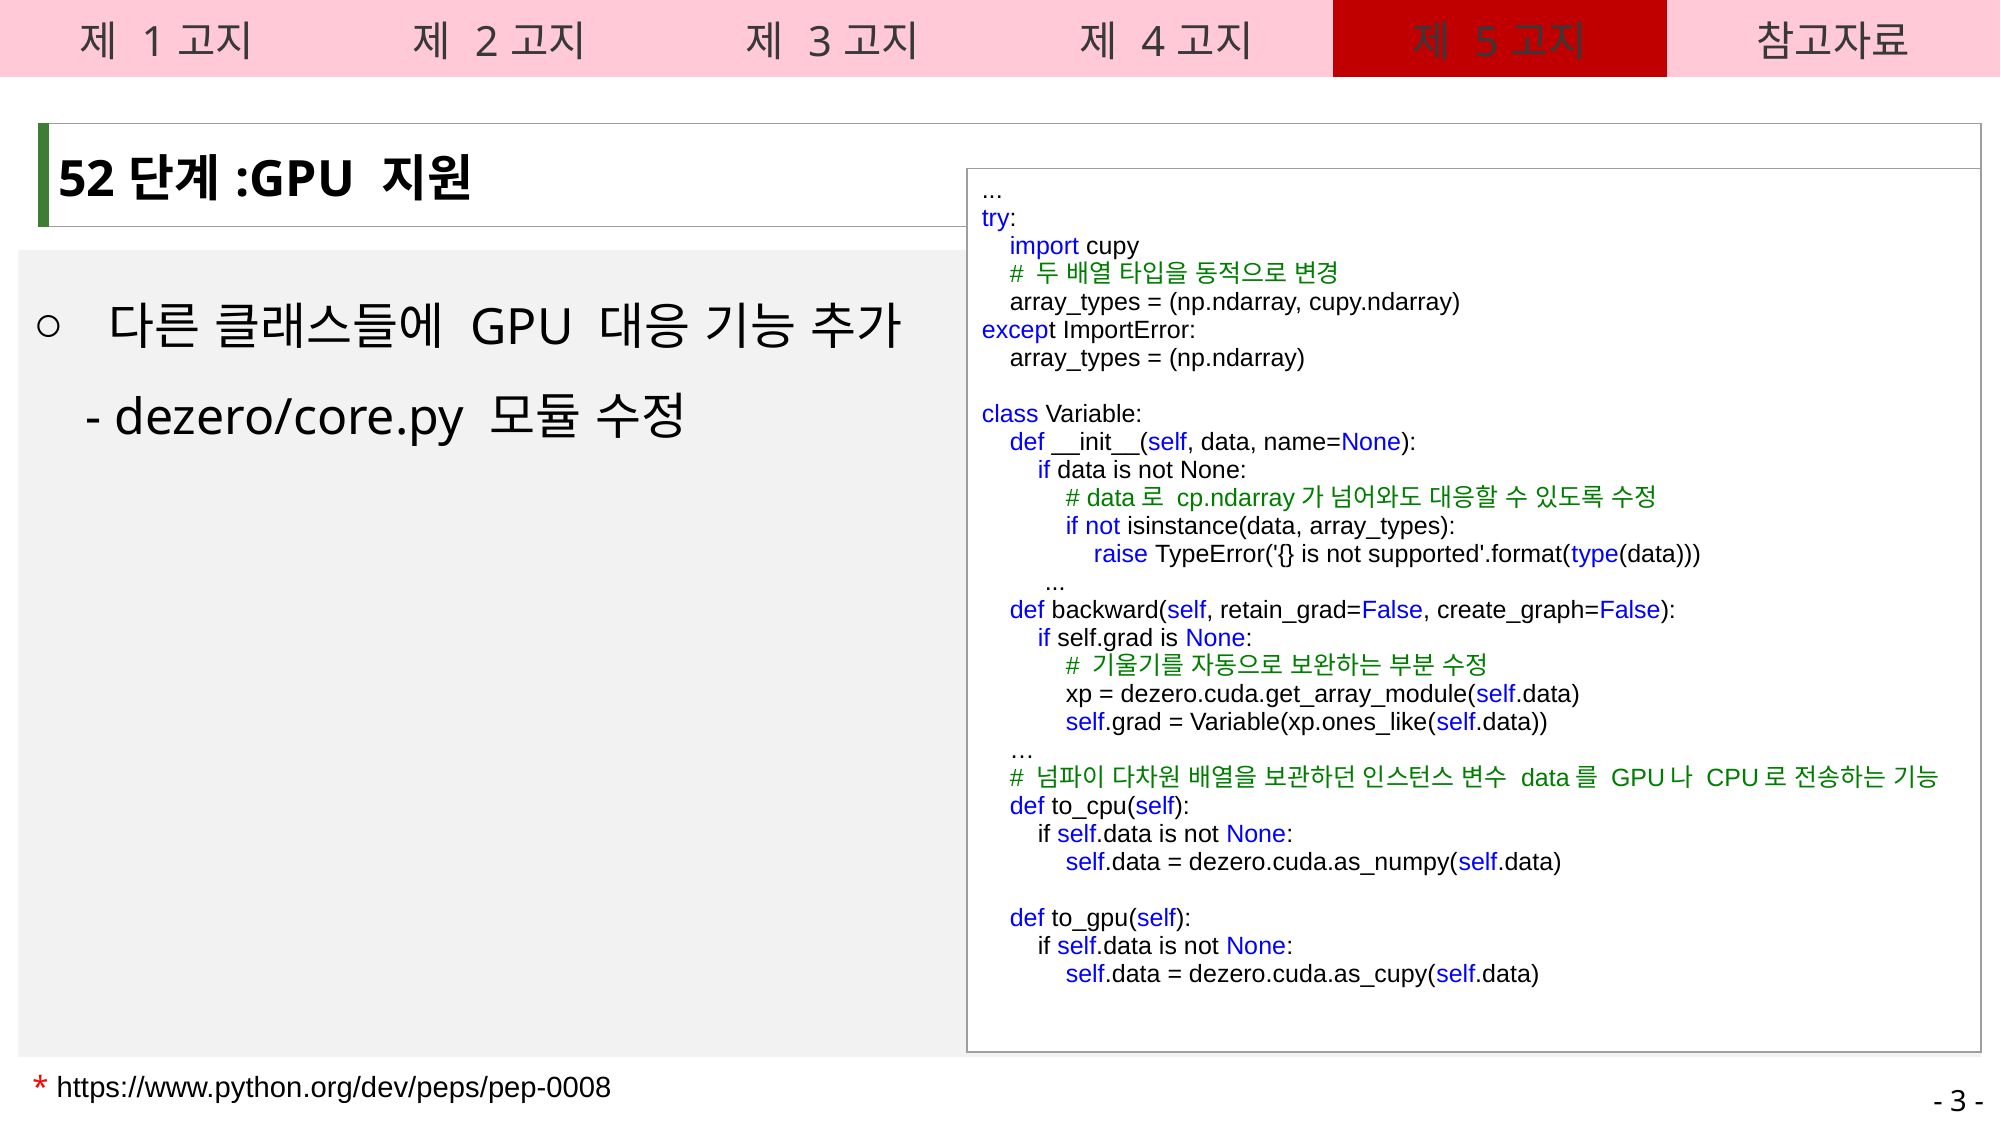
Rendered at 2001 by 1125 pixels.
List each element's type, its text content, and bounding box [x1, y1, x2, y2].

table_header ... try: import cupy # 두 배열 타입을 동적으로 변경 array_types = (np.ndarray, cupy.ndarray) except ImportError: array_types = (np.ndarray) class Variable: def __init__(self, data, name=None): if data is not None: # data로 cp.ndarray가 넘어와도 대응할 수 있도록 수정 if not isinstance(data, array_types): raise TypeError('{} is not supported'.format(type(data))) ... def backward(self, retain_grad=False, create_graph=False): if self.grad is None: # 기울기를 자동으로 보완하는 부분 수정 xp = dezero.cuda.get_array_module(self.data) self.grad = Variable(xp.ones_like(self.data)) … # 넘파이 다차원 배열을 보관하던 인스턴스 변수 data를 GPU나 CPU로 전송하는 기능 def to_cpu(self): if self.data is not None: self.data = dezero.cuda.as_numpy(self.data) def to_gpu(self): if self.data is not None: self.data = dezero.cuda.as_cupy(self.data) [968, 169, 1980, 1051]
text_box * https://www.python.org/dev/peps/pep-0008 [17, 1060, 628, 1111]
table_header 제 1고지 [0, 0, 333, 77]
table_header 제 5고지 [1333, 0, 1667, 77]
table_header 52단계:GPU 지원 [49, 124, 1980, 226]
text_box - 3 - [1918, 1074, 2000, 1125]
text_box 다른 클래스들에 GPU 대응 기능 추가 - dezero/core.py 모듈 수정 [18, 249, 1981, 1058]
table_header 제 2고지 [333, 0, 667, 77]
table_header 제 4고지 [1000, 0, 1333, 77]
table_header 제 3고지 [667, 0, 1000, 77]
table_header 참고자료 [1667, 0, 2000, 77]
